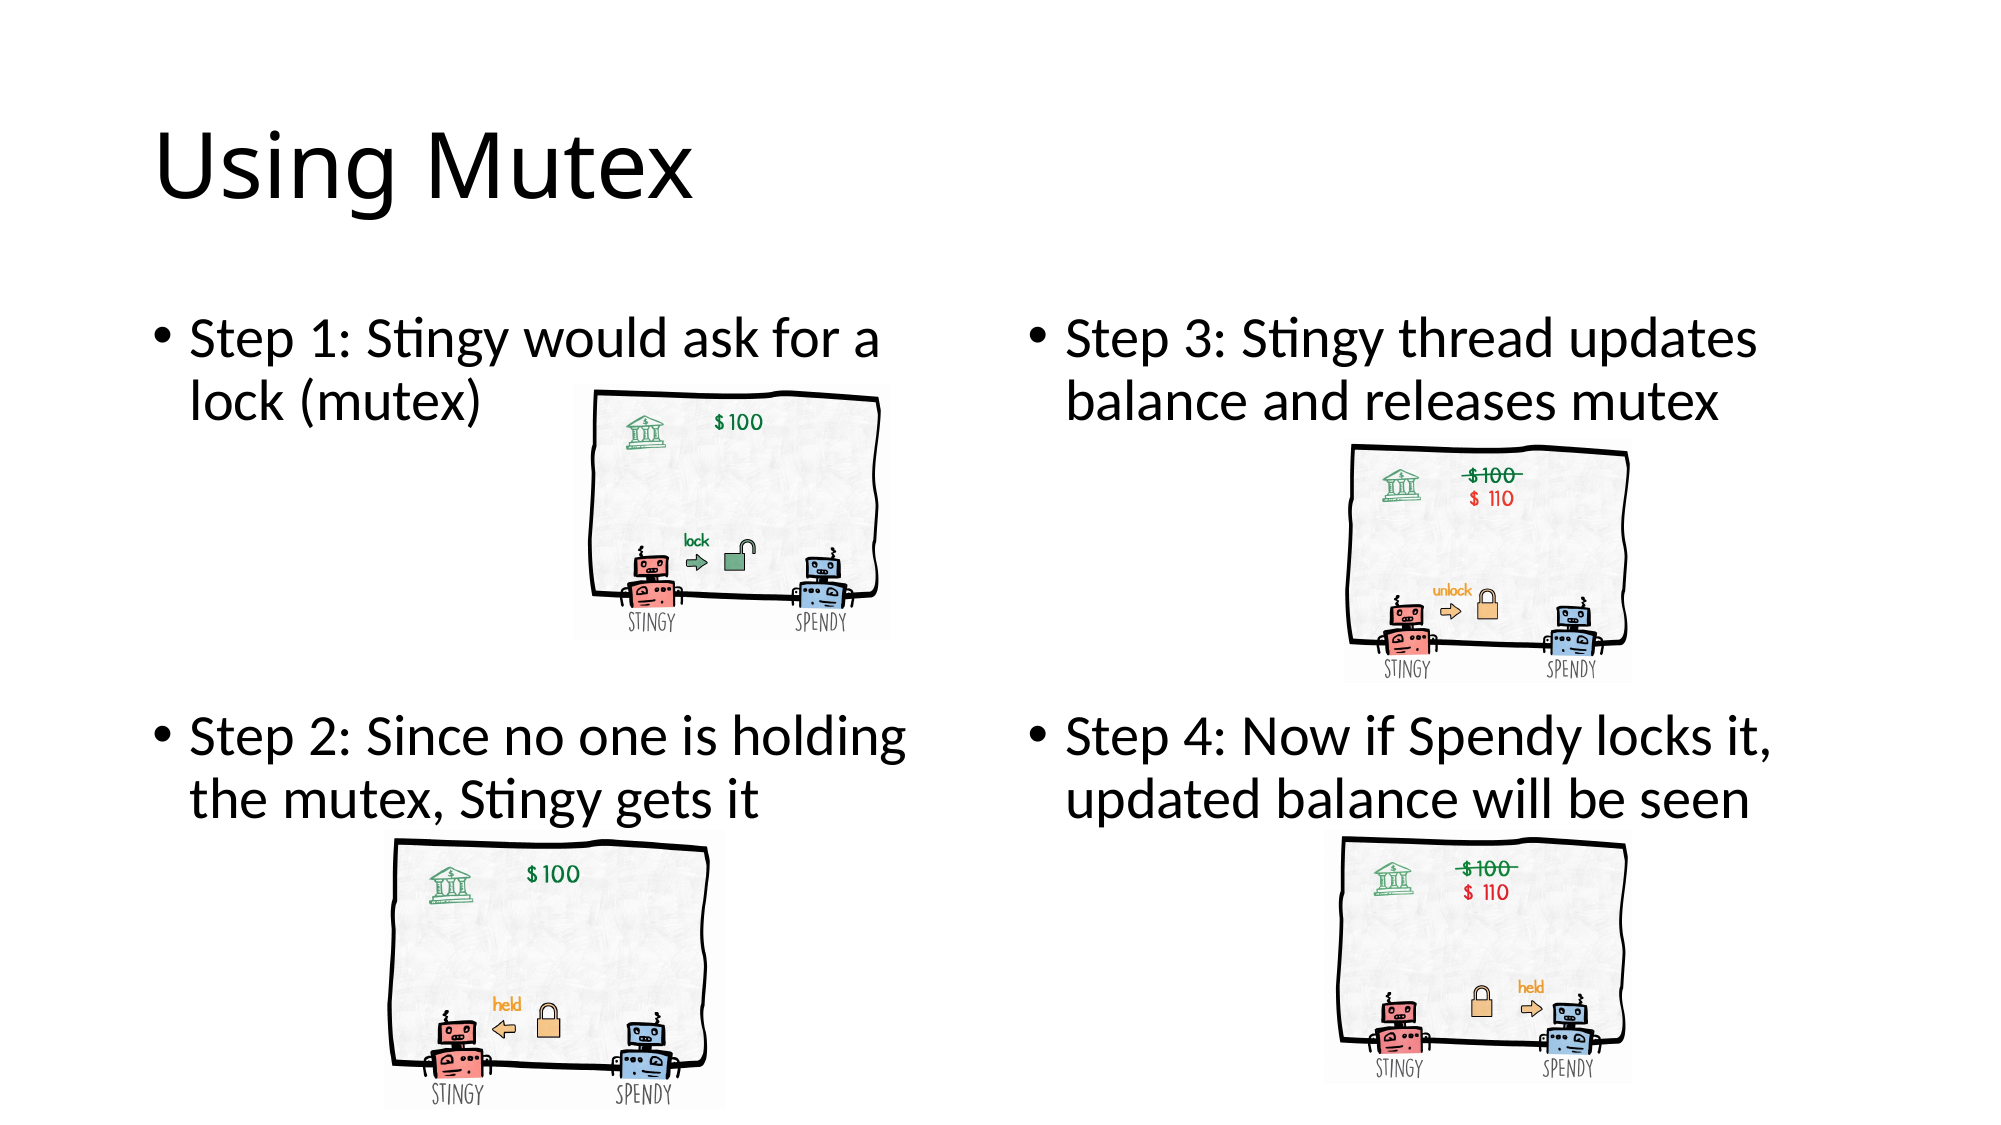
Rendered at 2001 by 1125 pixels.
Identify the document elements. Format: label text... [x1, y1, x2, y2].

picture [1344, 439, 1632, 683]
list Step 3: Stingy thread updates balance and releases mutex Step 4: Now if Spendy locks it, updated balance will be seen [1012, 299, 1863, 1014]
picture [384, 830, 725, 1109]
title Using Mutex [137, 59, 1863, 278]
picture [573, 384, 890, 640]
picture [1324, 830, 1632, 1083]
list Step 1: Stingy would ask for a lock (mutex) Step 2: Since no one is holding the mutex, Stingy gets it [137, 299, 988, 1014]
